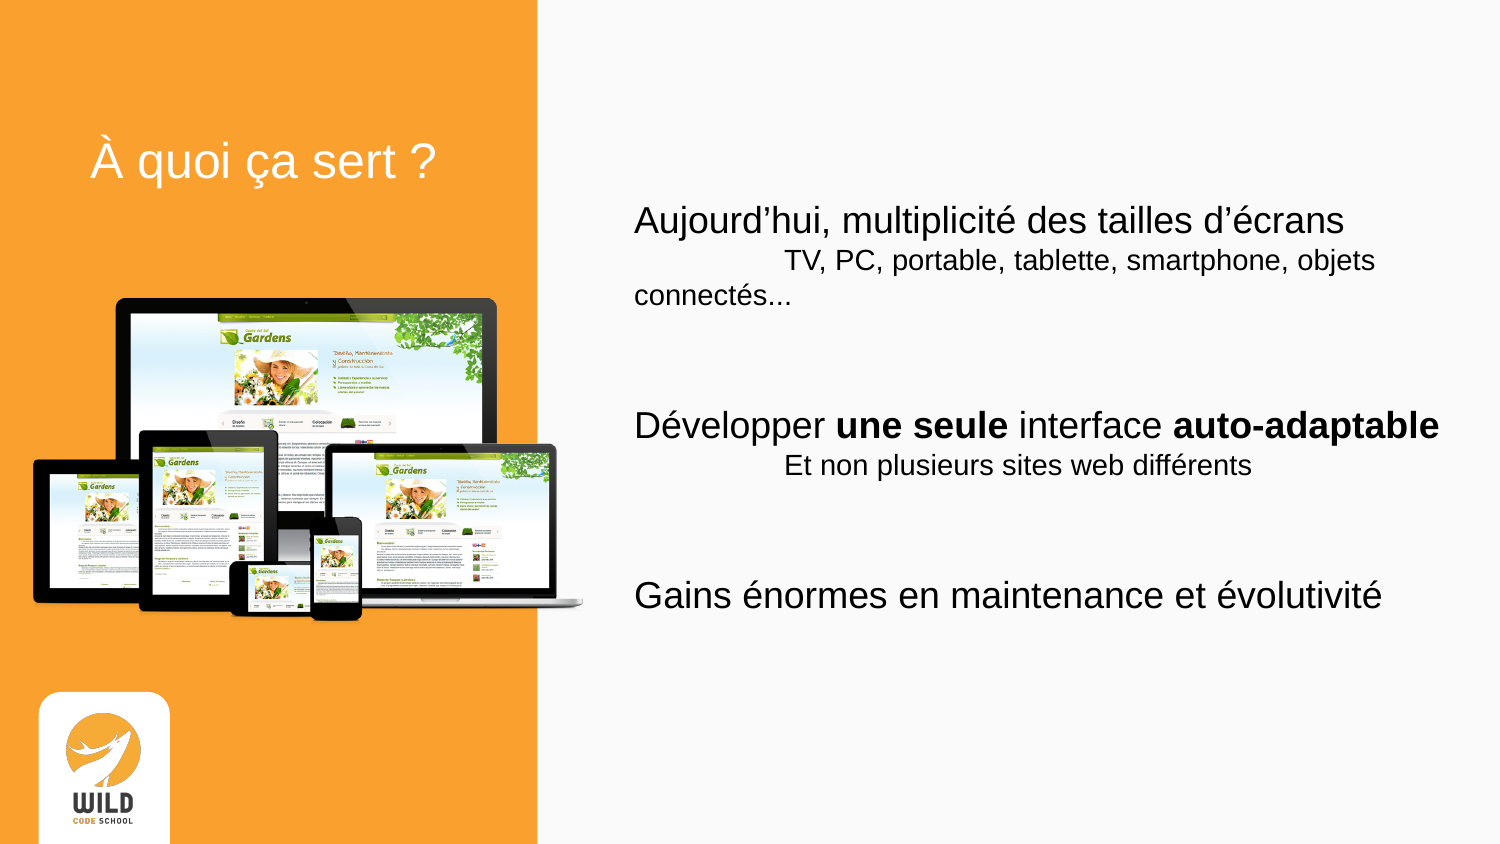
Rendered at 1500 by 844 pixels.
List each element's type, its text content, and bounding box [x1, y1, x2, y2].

title À quoi ça sert ? [41, 0, 502, 276]
picture [54, 705, 152, 835]
picture [18, 277, 596, 631]
list Aujourd’hui, multiplicité des tailles d’écrans TV, PC, portable, tablette, smartphone, objets connectés... Développer une seule interface auto-adaptable Et non plusieurs sites web différents Gains énormes en maintenance et évolutivité [619, 46, 1493, 541]
